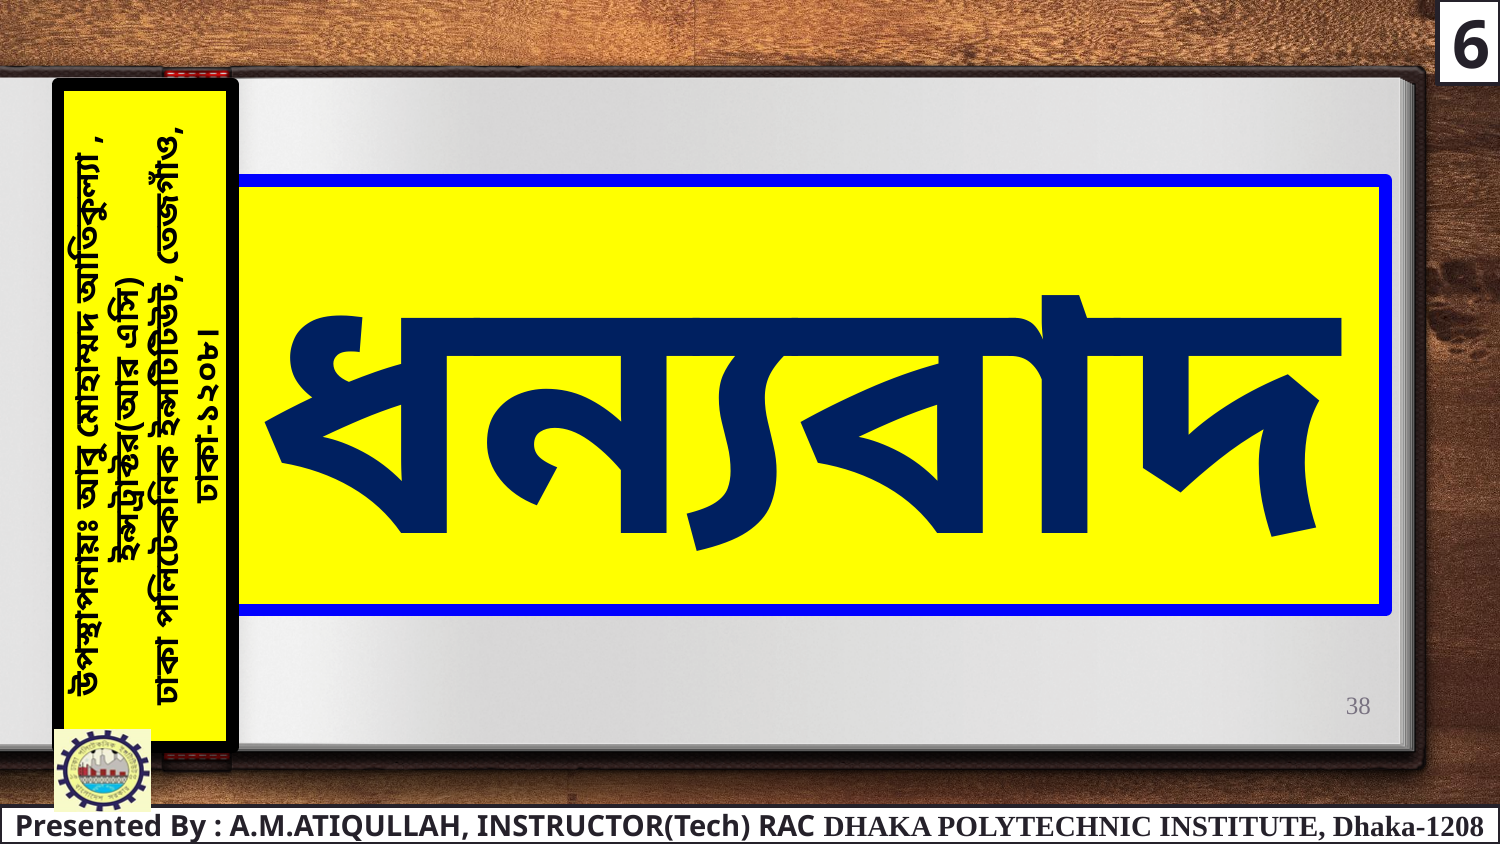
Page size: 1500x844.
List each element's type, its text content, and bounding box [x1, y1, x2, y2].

text_box উপস্থাপনায়ঃ আবু মোহাম্মদ আতিকুল্যা , ইন্সট্রাক্টর(আর এসি) ঢাকা পলিটেকনিক ইন্সটিটিউট, তেজগাঁও, ঢাকা-১২০৮। [58, 84, 233, 747]
text_box Presented By : A.M.ATIQULLAH, INSTRUCTOR(Tech) RAC DHAKA POLYTECHNIC INSTITUTE, Dhaka-1208 [0, 804, 1500, 844]
text_box ধন্যবাদ [233, 178, 1388, 612]
slide_number 38 [1295, 672, 1386, 737]
text_box 6 [1435, 0, 1500, 86]
picture [0, 0, 1500, 813]
